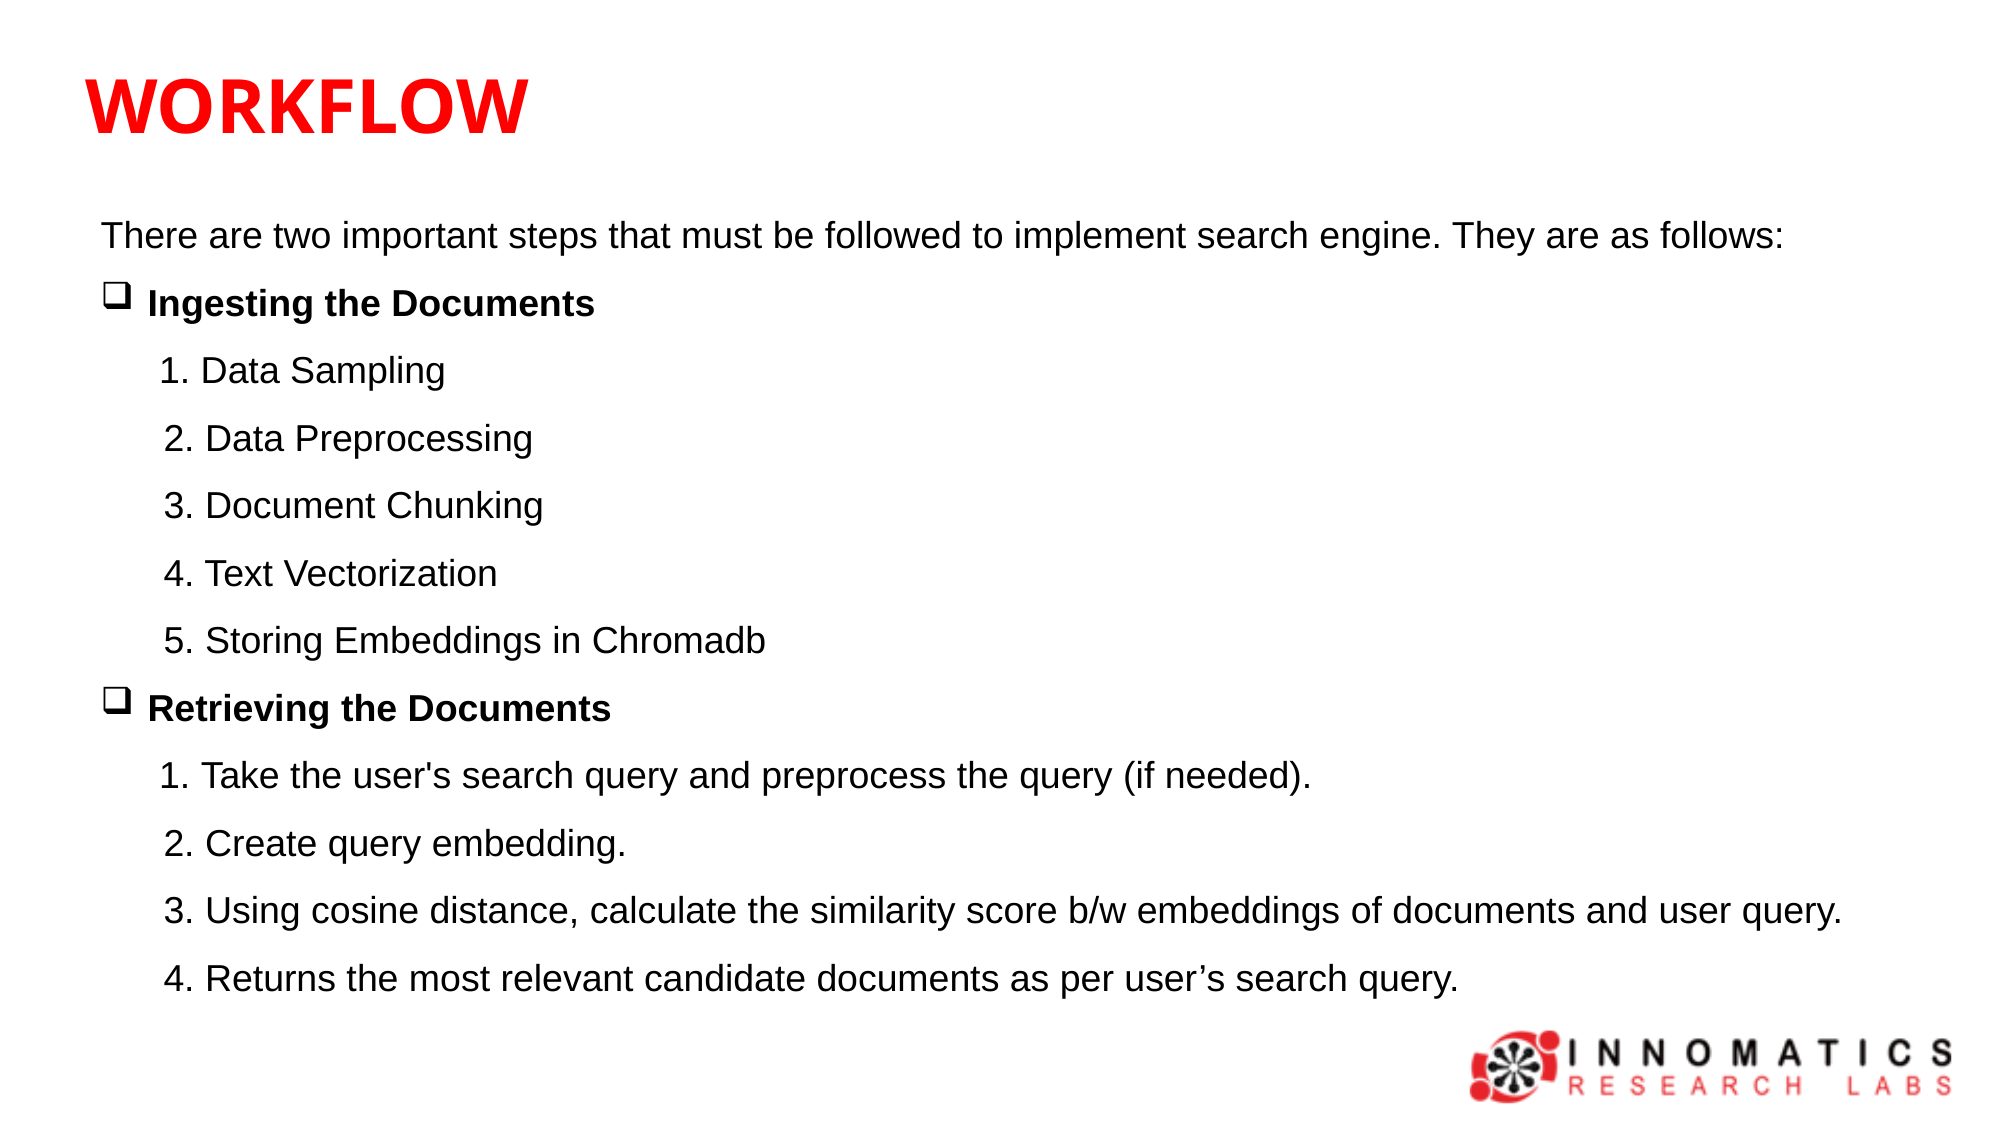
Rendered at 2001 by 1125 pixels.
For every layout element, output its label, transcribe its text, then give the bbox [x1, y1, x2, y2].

text_box WORKFLOW [70, 68, 1556, 156]
text_box There are two important steps that must be followed to implement search engine. They are as follows: Ingesting the Documents 1. Data Sampling 2. Data Preprocessing 3. Document Chunking 4. Text Vectorization 5. Storing Embeddings in Chromadb Retrieving the Documents 1. Take the user's search query and preprocess the query (if needed). 2. Create query embedding. 3. Using cosine distance, calculate the similarity score b/w embeddings of documents and user query. 4. Returns the most relevant candidate documents as per user’s search query. [85, 181, 1934, 1074]
picture [1445, 1014, 1975, 1125]
